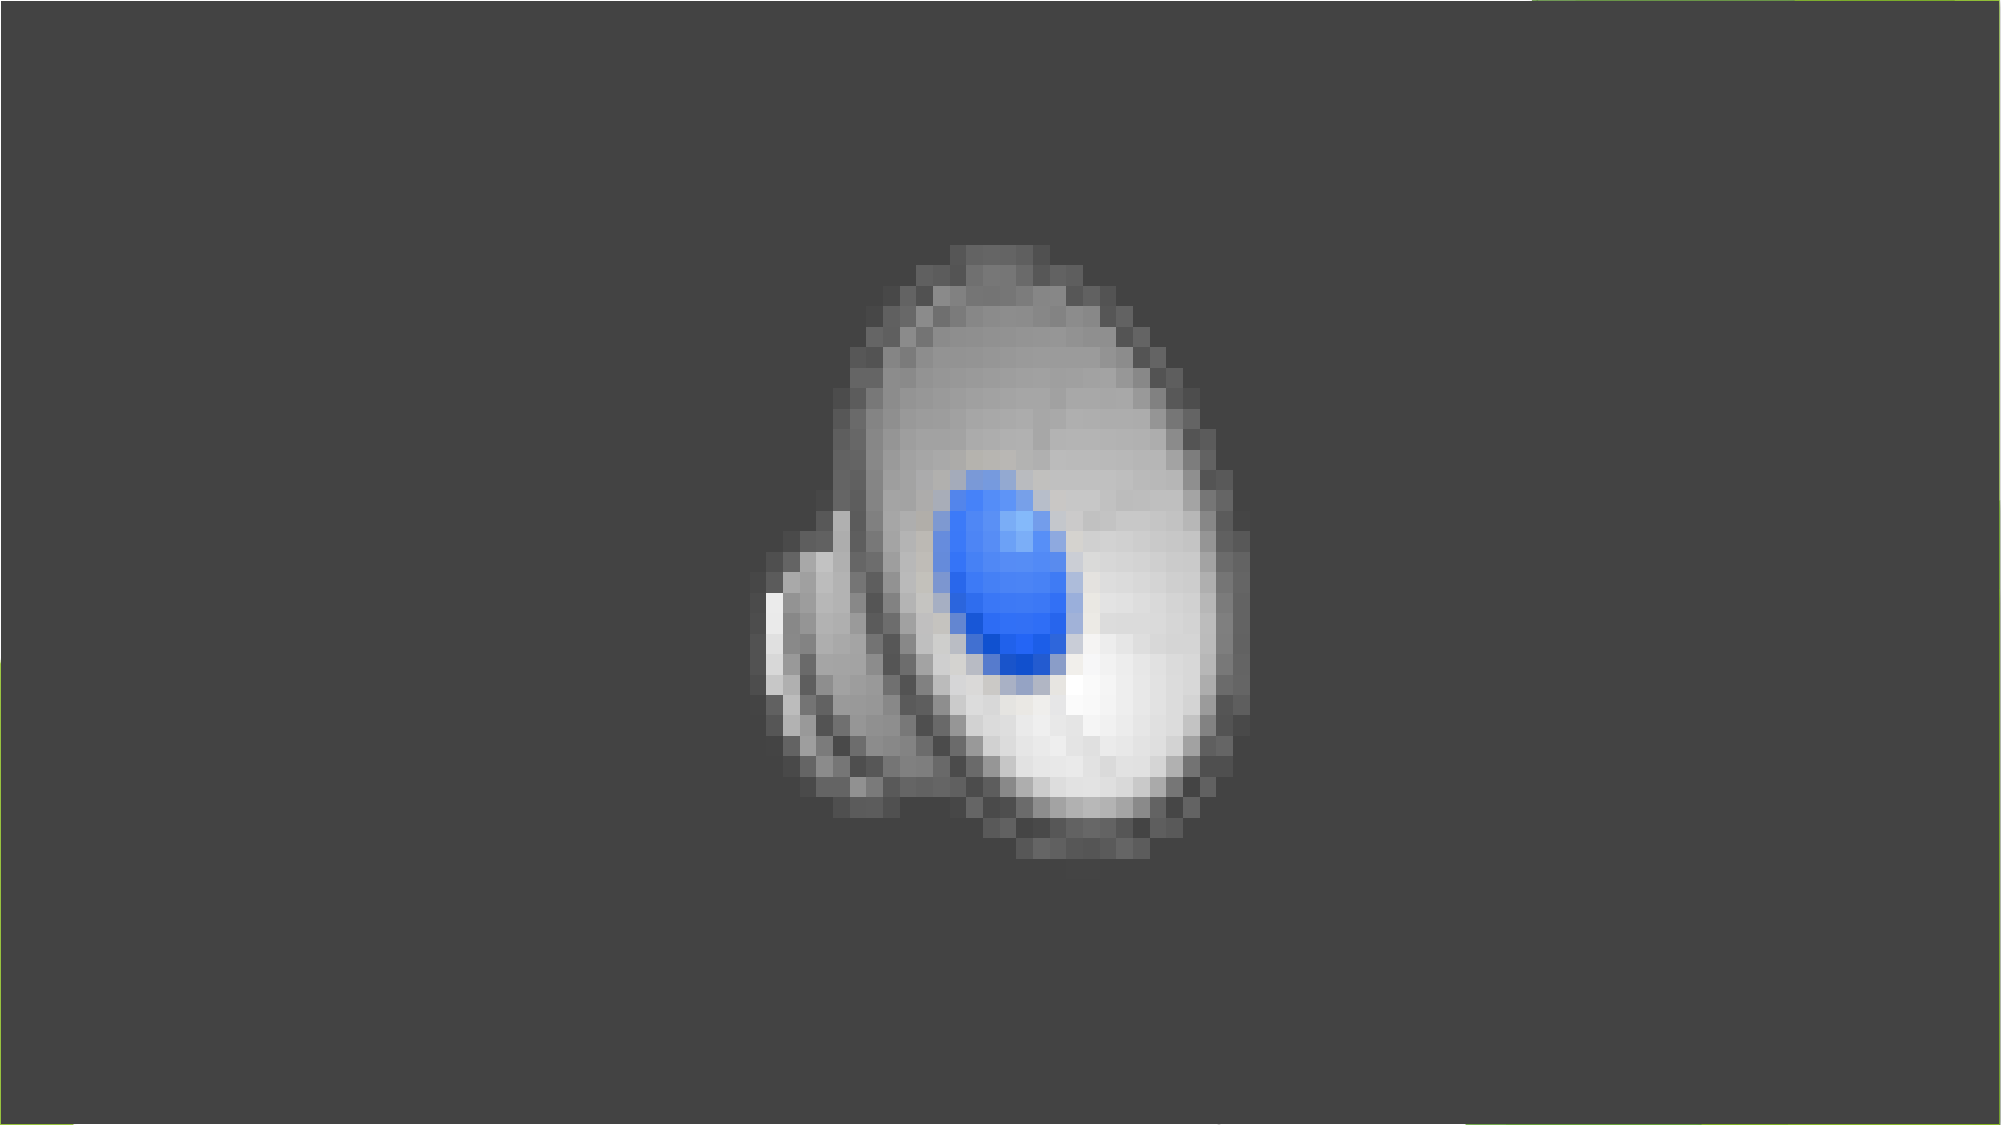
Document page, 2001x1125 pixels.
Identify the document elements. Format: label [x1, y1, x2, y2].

text_box [0, 0, 2000, 1125]
